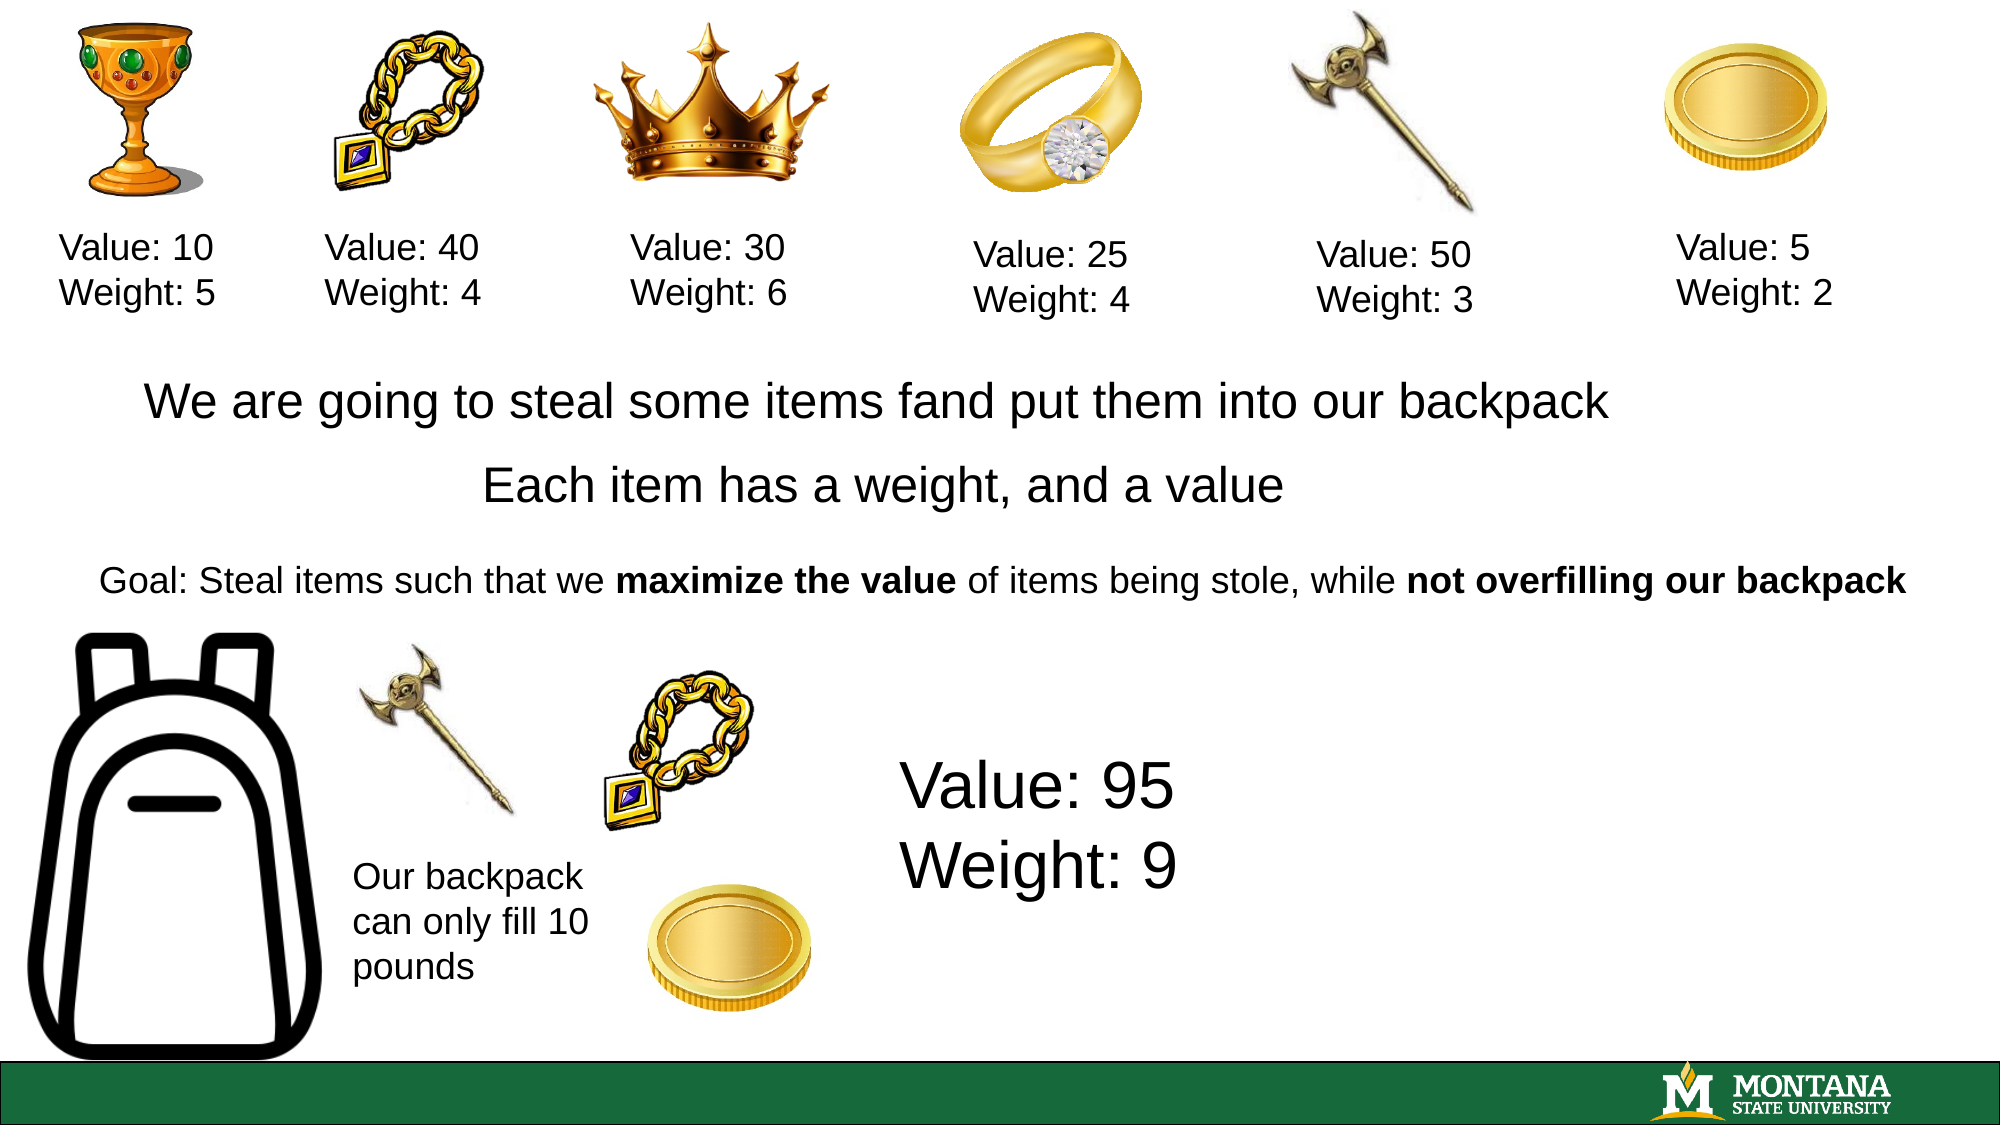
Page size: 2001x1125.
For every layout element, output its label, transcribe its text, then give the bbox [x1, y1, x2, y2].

text_box Value: 95 Weight: 9 [884, 734, 1326, 910]
picture [956, 22, 1147, 209]
text_box Value: 5 Weight: 2 [1661, 215, 1849, 321]
text_box Value: 25 Weight: 4 [958, 222, 1146, 328]
text_box Value: 40 Weight: 4 [309, 231, 497, 321]
text_box We are going to steal some items fand put them into our backpack [128, 361, 1626, 437]
text_box Value: 10 Weight: 5 [43, 215, 232, 321]
picture [1639, 22, 1852, 193]
picture [1649, 1060, 1892, 1122]
text_box Value: 50 Weight: 3 [1301, 222, 1489, 328]
picture [45, 12, 236, 203]
text_box Goal: Steal items such that we maximize the value of items being stole, while not overfilling our backpack [84, 549, 1922, 609]
picture [295, 9, 509, 223]
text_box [471, 1060, 1647, 1125]
picture [1287, 9, 1478, 217]
text_box Value: 30 Weight: 6 [615, 227, 803, 321]
picture [0, 554, 517, 1125]
picture [593, 0, 830, 220]
text_box Each item has a weight, and a value [467, 445, 1301, 521]
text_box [1892, 1060, 2000, 1125]
text_box Our backpack can only fill 10 pounds [471, 844, 618, 994]
picture [566, 649, 836, 1033]
